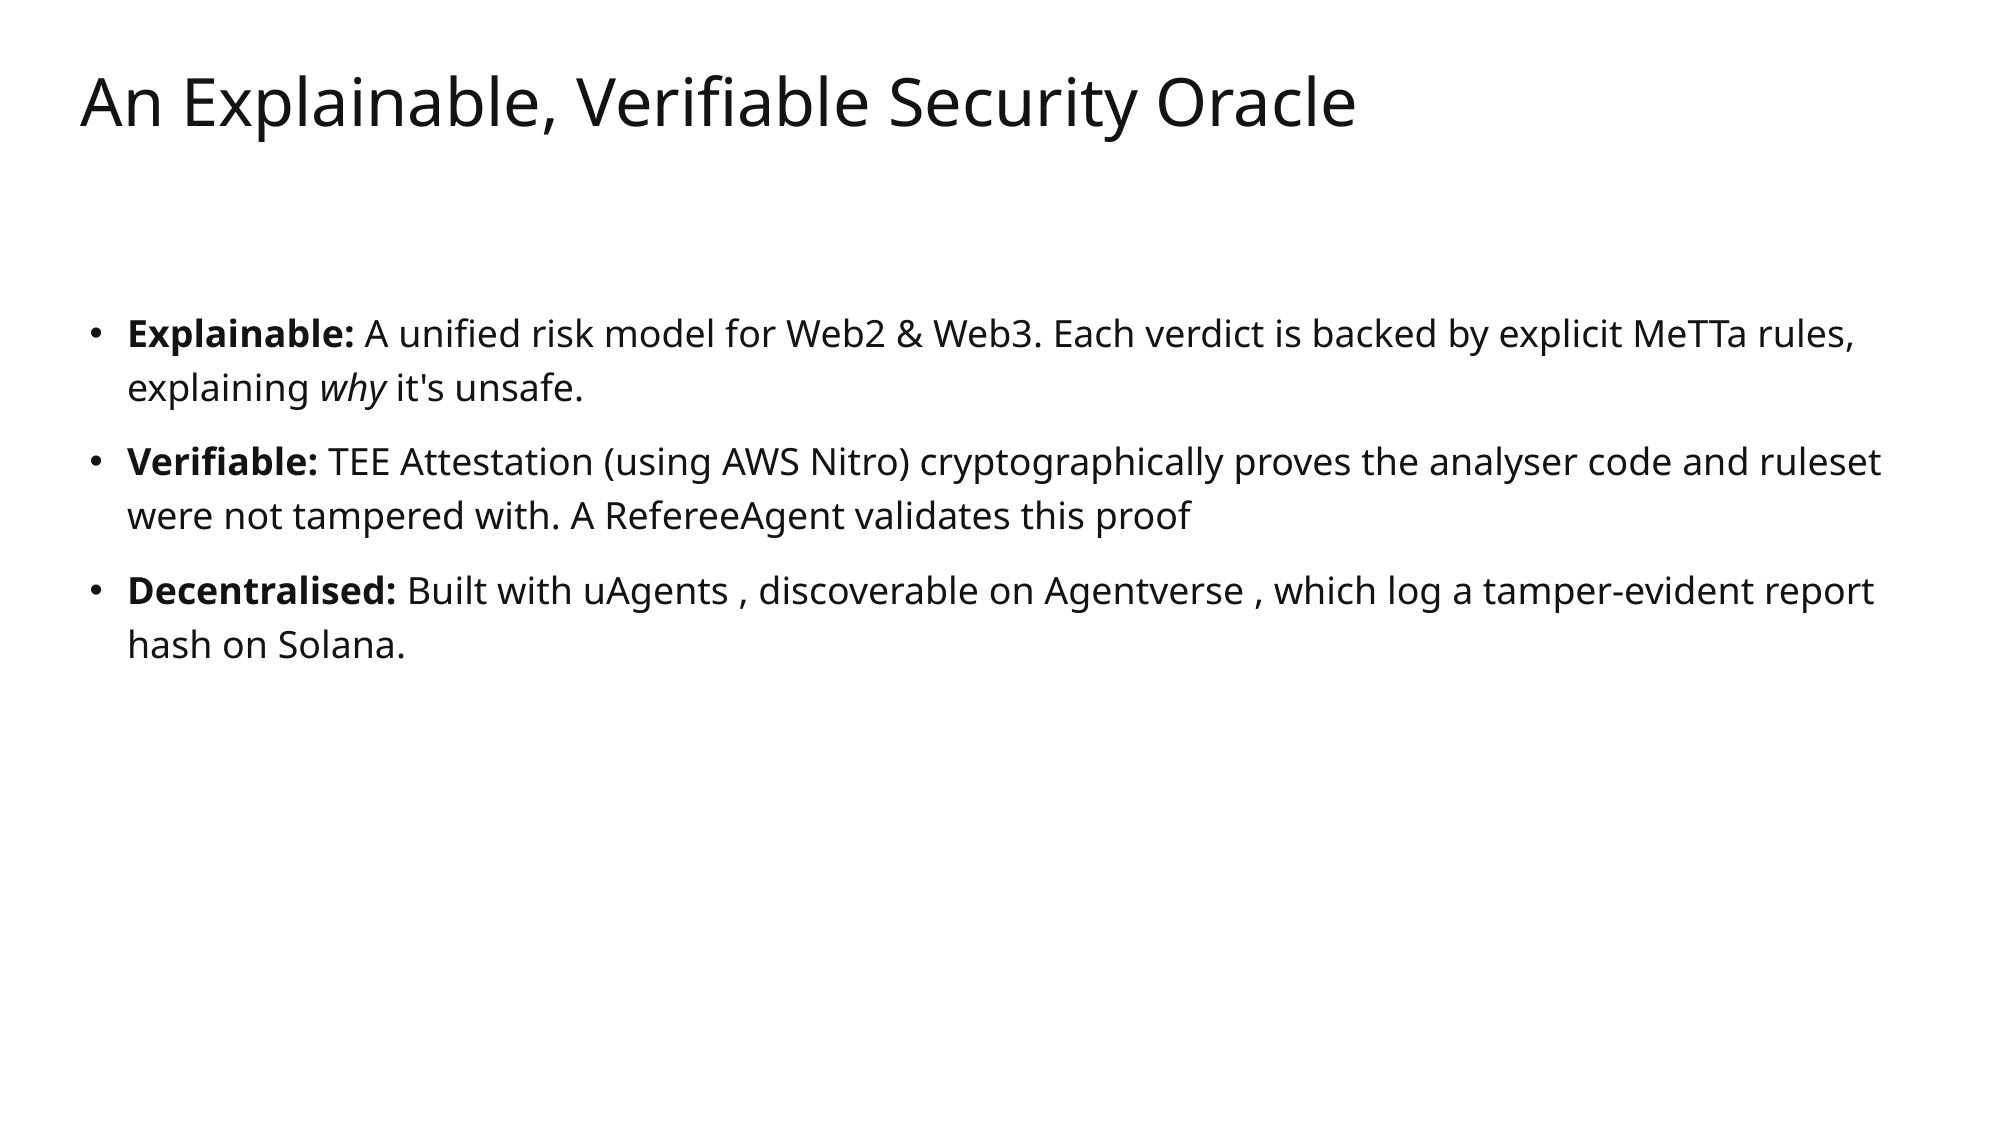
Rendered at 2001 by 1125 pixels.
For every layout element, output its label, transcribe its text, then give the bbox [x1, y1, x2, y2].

title An Explainable, Verifiable Security Oracle [65, 61, 1902, 311]
list Explainable: A unified risk model for Web2 & Web3. Each verdict is backed by explicit MeTTa rules, explaining why it's unsafe. Verifiable: TEE Attestation (using AWS Nitro) cryptographically proves the analyser code and ruleset were not tampered with. A RefereeAgent validates this proof Decentralised: Built with uAgents , discoverable on Agentverse , which log a tamper-evident report hash on Solana. [74, 293, 1926, 832]
